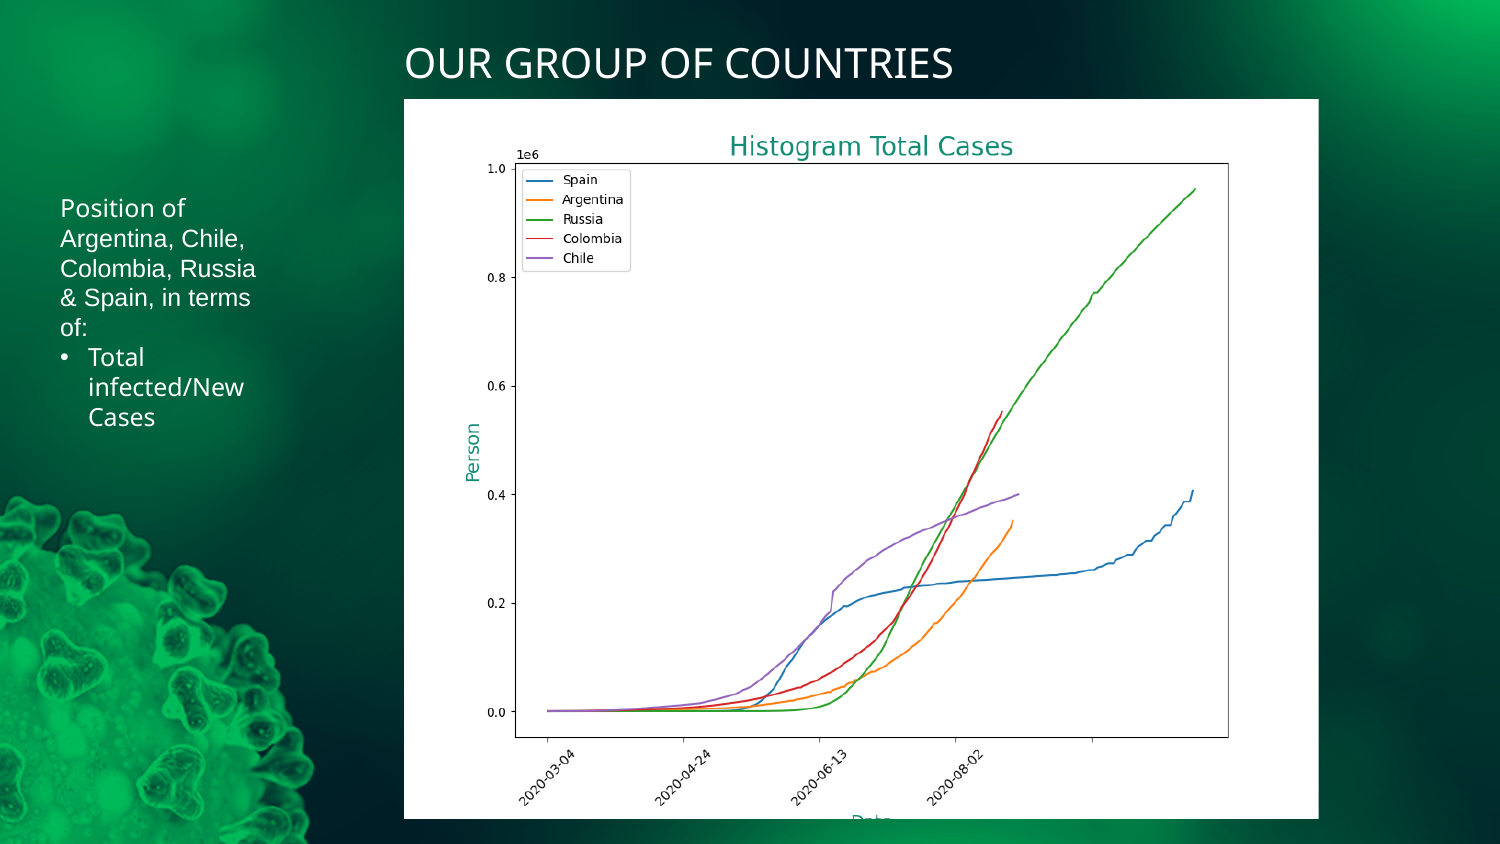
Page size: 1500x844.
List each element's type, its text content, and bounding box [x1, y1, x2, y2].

picture [0, 0, 1500, 844]
text_box Position of Argentina, Chile, Colombia, Russia & Spain, in terms of: Total infected/New Cases [22, 184, 286, 440]
title OUR GROUP OF COUNTRIES [228, 22, 1130, 150]
